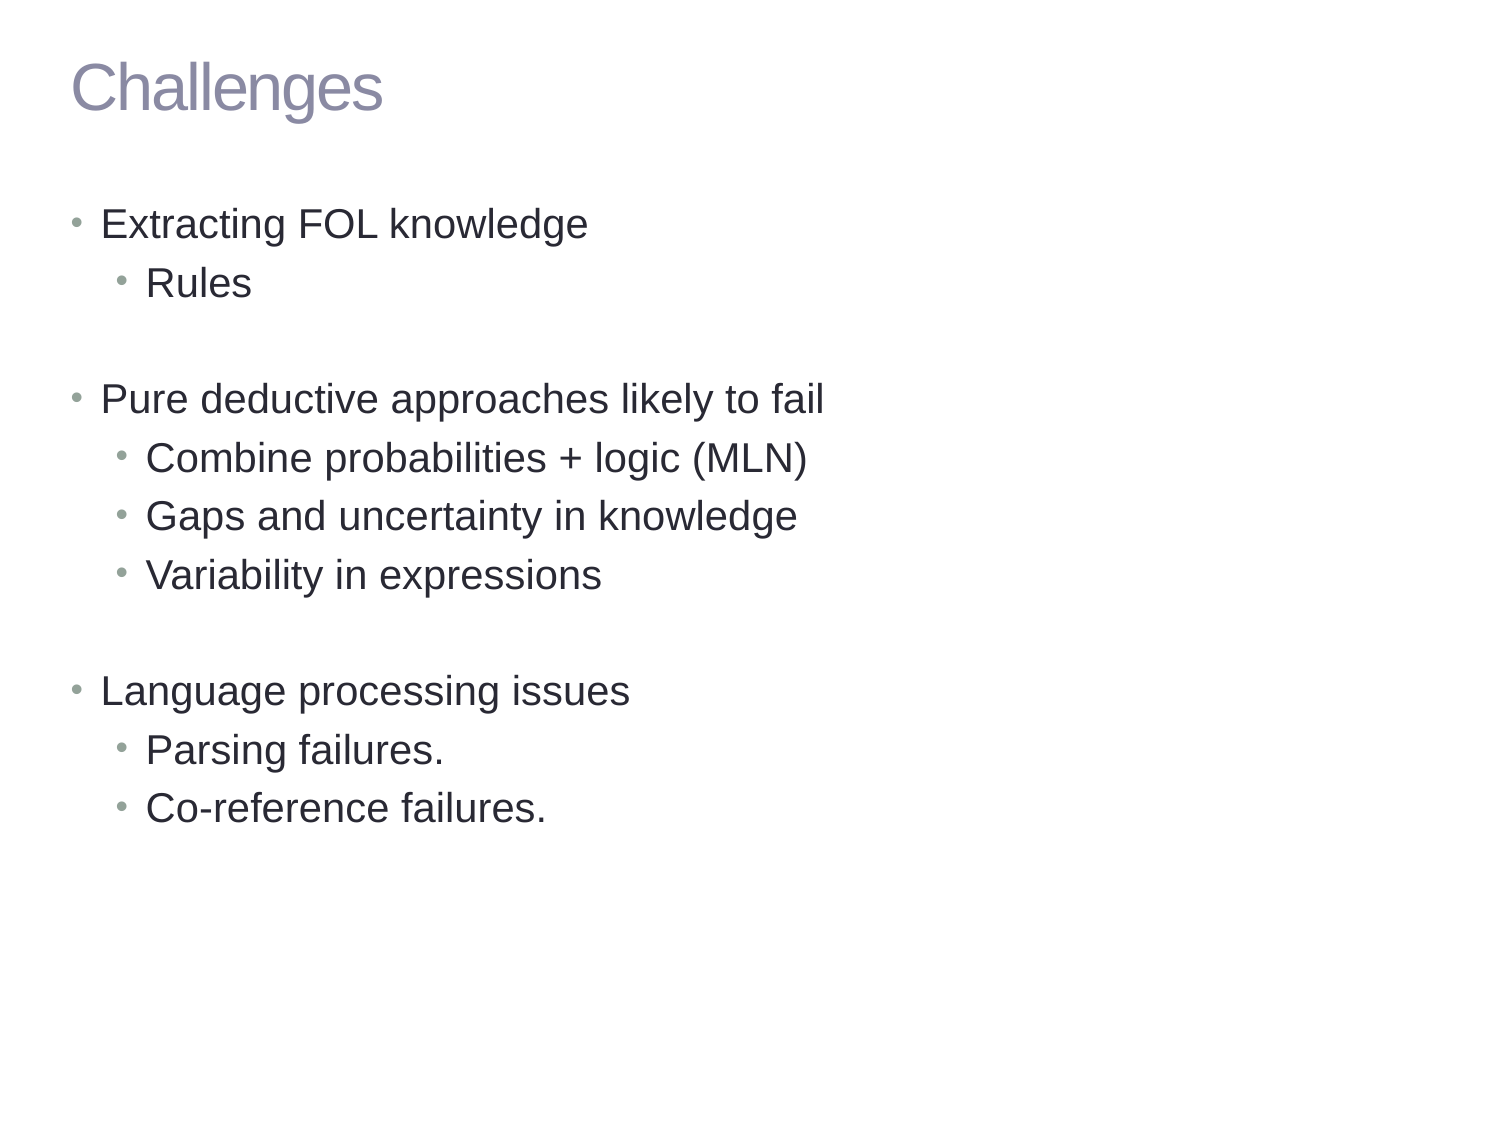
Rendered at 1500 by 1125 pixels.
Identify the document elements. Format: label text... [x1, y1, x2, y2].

list Extracting FOL knowledge Rules Pure deductive approaches likely to fail Combine probabilities + logic (MLN) Gaps and uncertainty in knowledge Variability in expressions Language processing issues Parsing failures. Co-reference failures. [55, 189, 1451, 843]
title Challenges [55, 2, 1451, 166]
